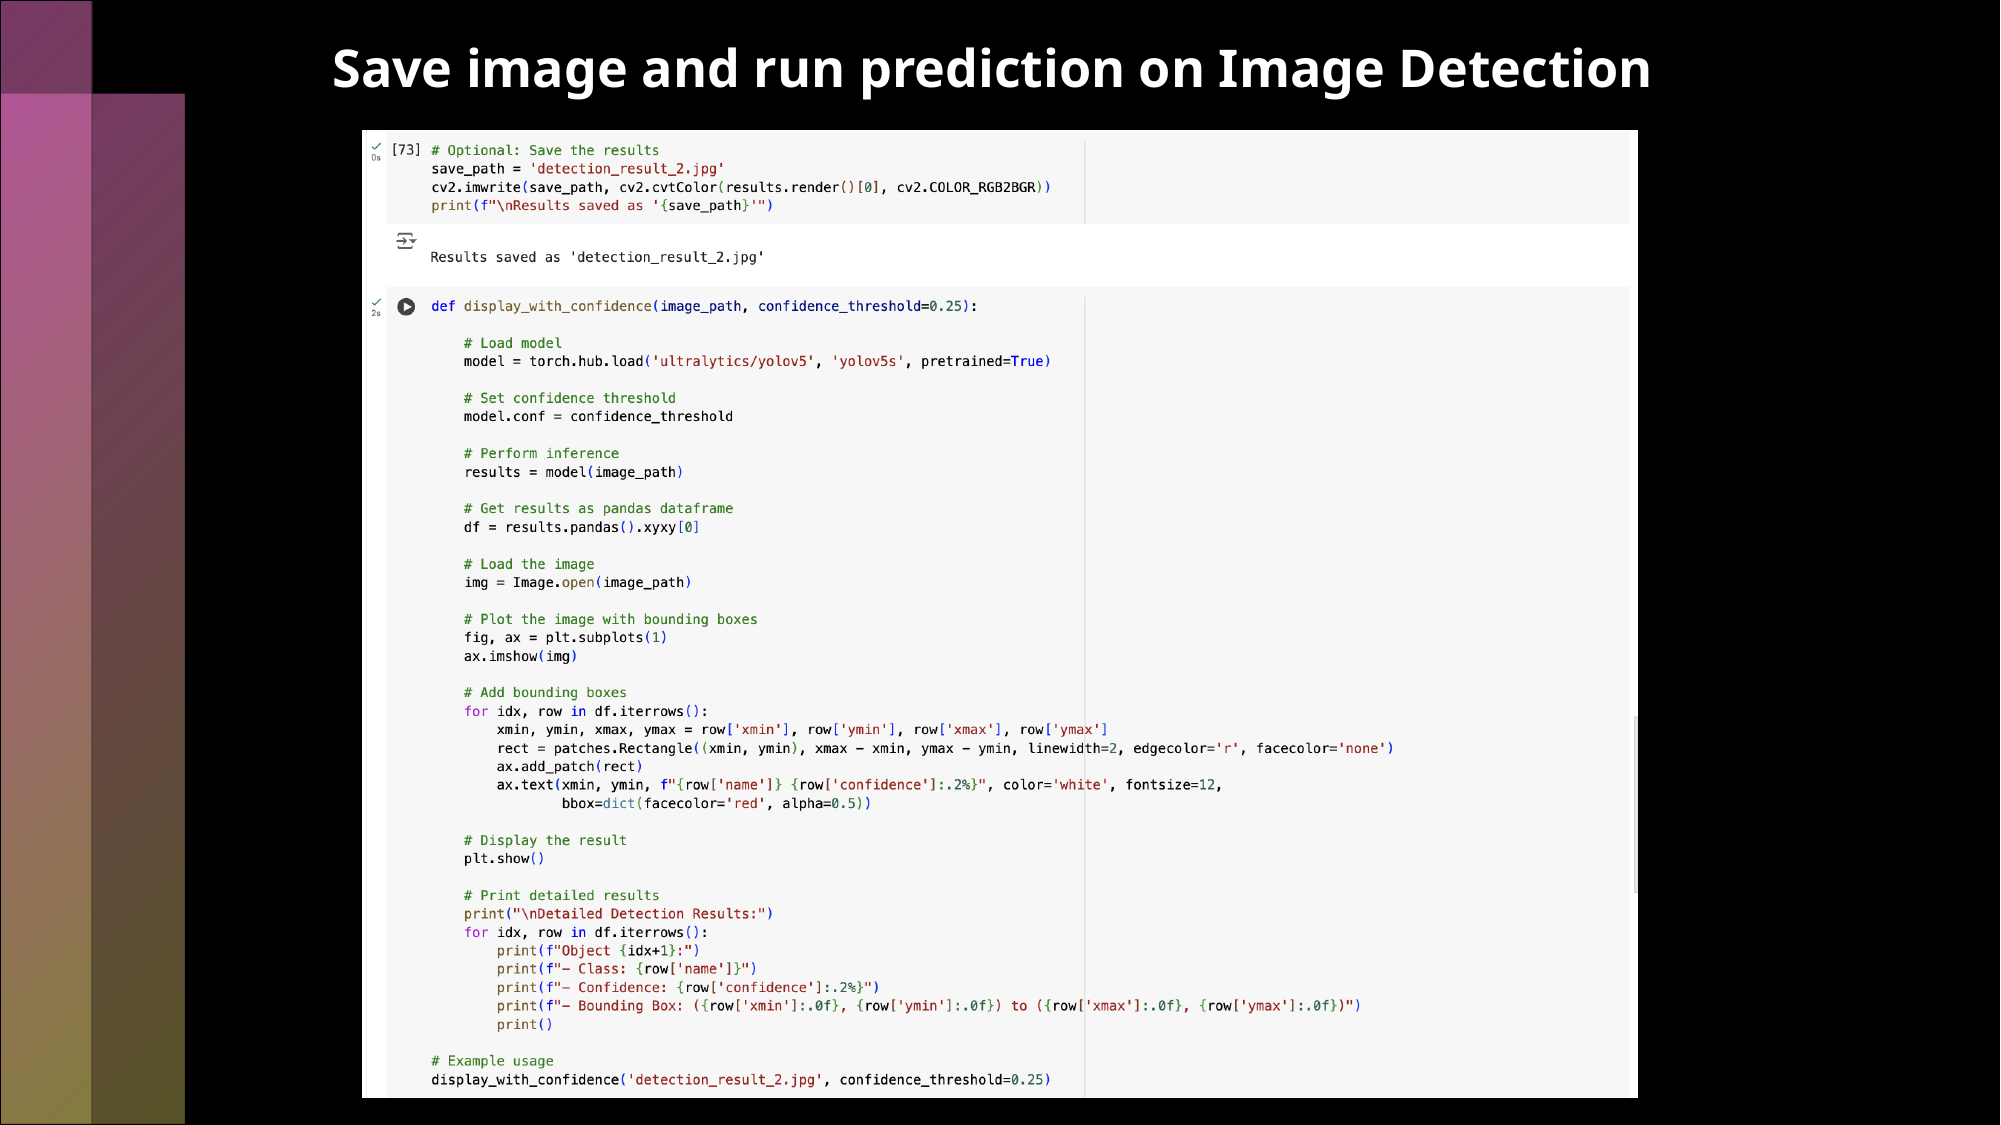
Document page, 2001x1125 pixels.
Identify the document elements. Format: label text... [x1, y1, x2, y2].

title Save image and run prediction on Image Detection [317, 27, 1742, 156]
picture [362, 130, 1638, 1098]
